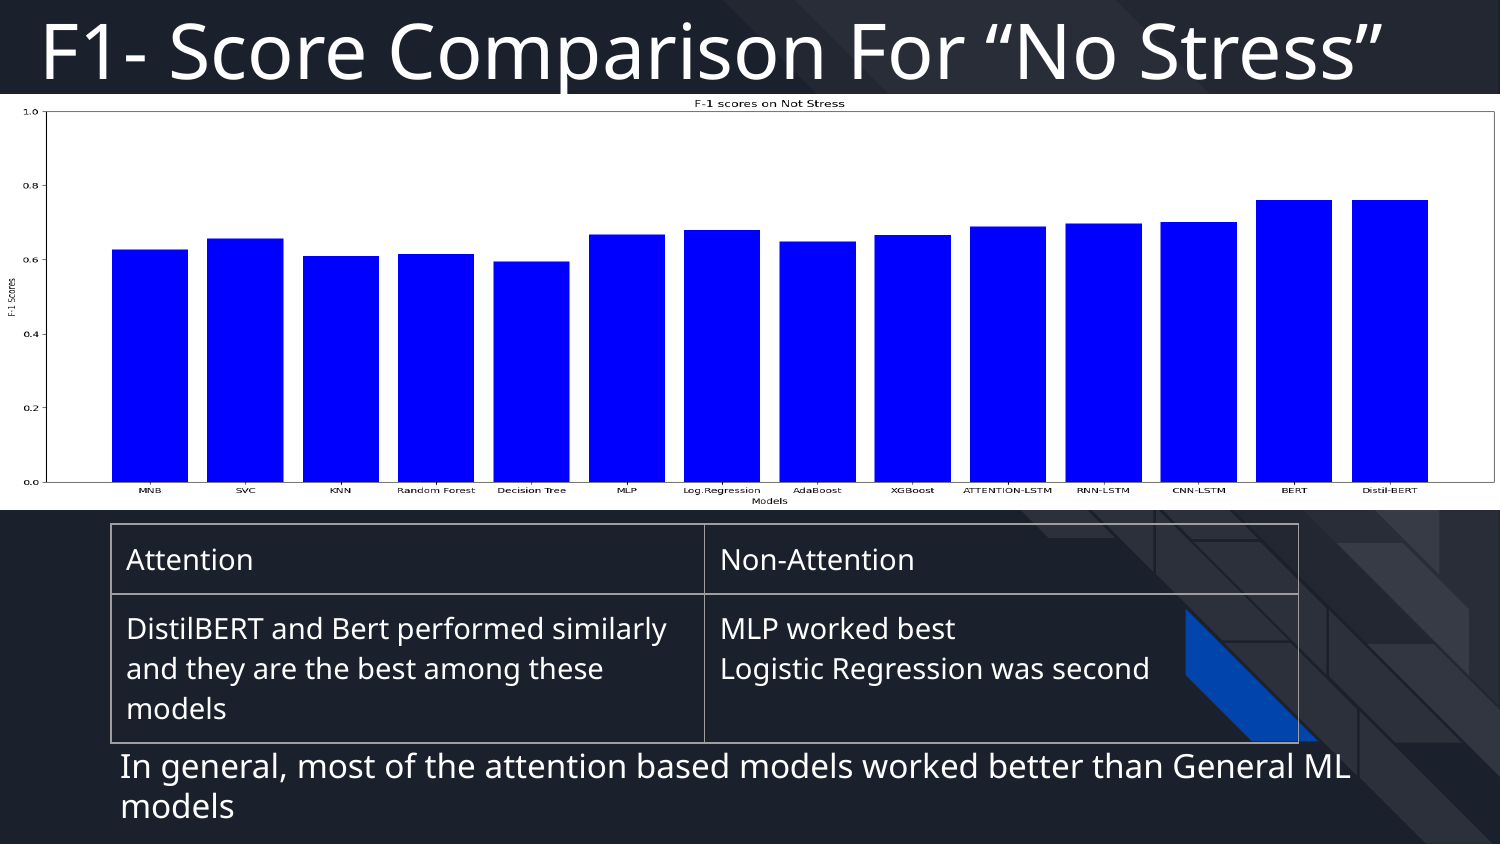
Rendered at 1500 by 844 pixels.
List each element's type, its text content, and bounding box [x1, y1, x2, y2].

table_header Attention [112, 525, 704, 593]
picture [0, 94, 1500, 511]
title F1- Score Comparison For “No Stress” [24, 0, 1500, 94]
text_box In general, most of the attention based models worked better than General ML models [105, 730, 1395, 833]
table_cell MLP worked best Logistic Regression was second [705, 595, 1298, 730]
table_cell DistilBERT and Bert performed similarly and they are the best among these models [112, 595, 704, 730]
table_header Non-Attention [705, 525, 1298, 593]
